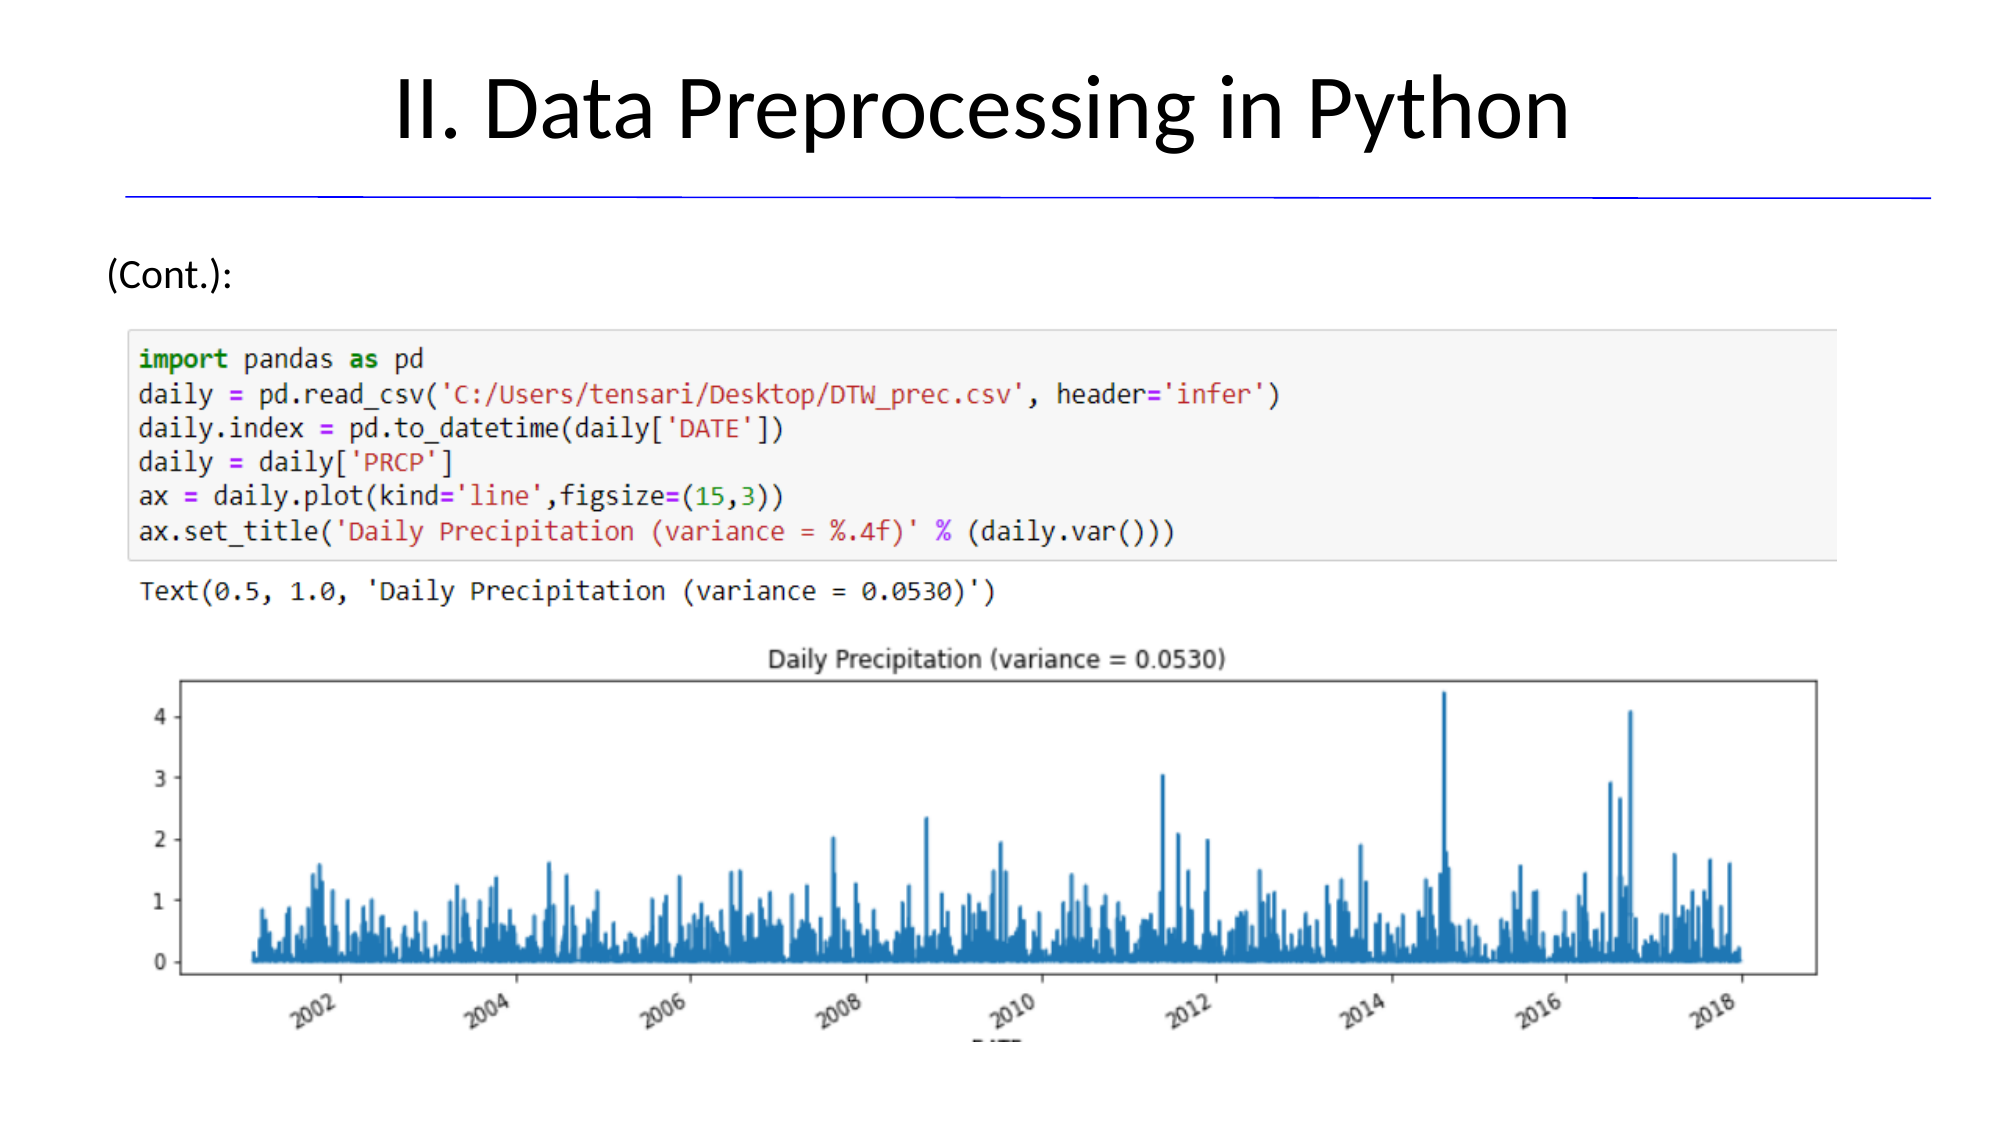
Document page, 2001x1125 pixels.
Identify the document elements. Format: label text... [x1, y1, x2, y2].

text_box (Cont.): [91, 239, 1899, 355]
text_box II. Data Preprocessing in Python [131, 28, 1857, 166]
picture [120, 315, 1837, 1042]
